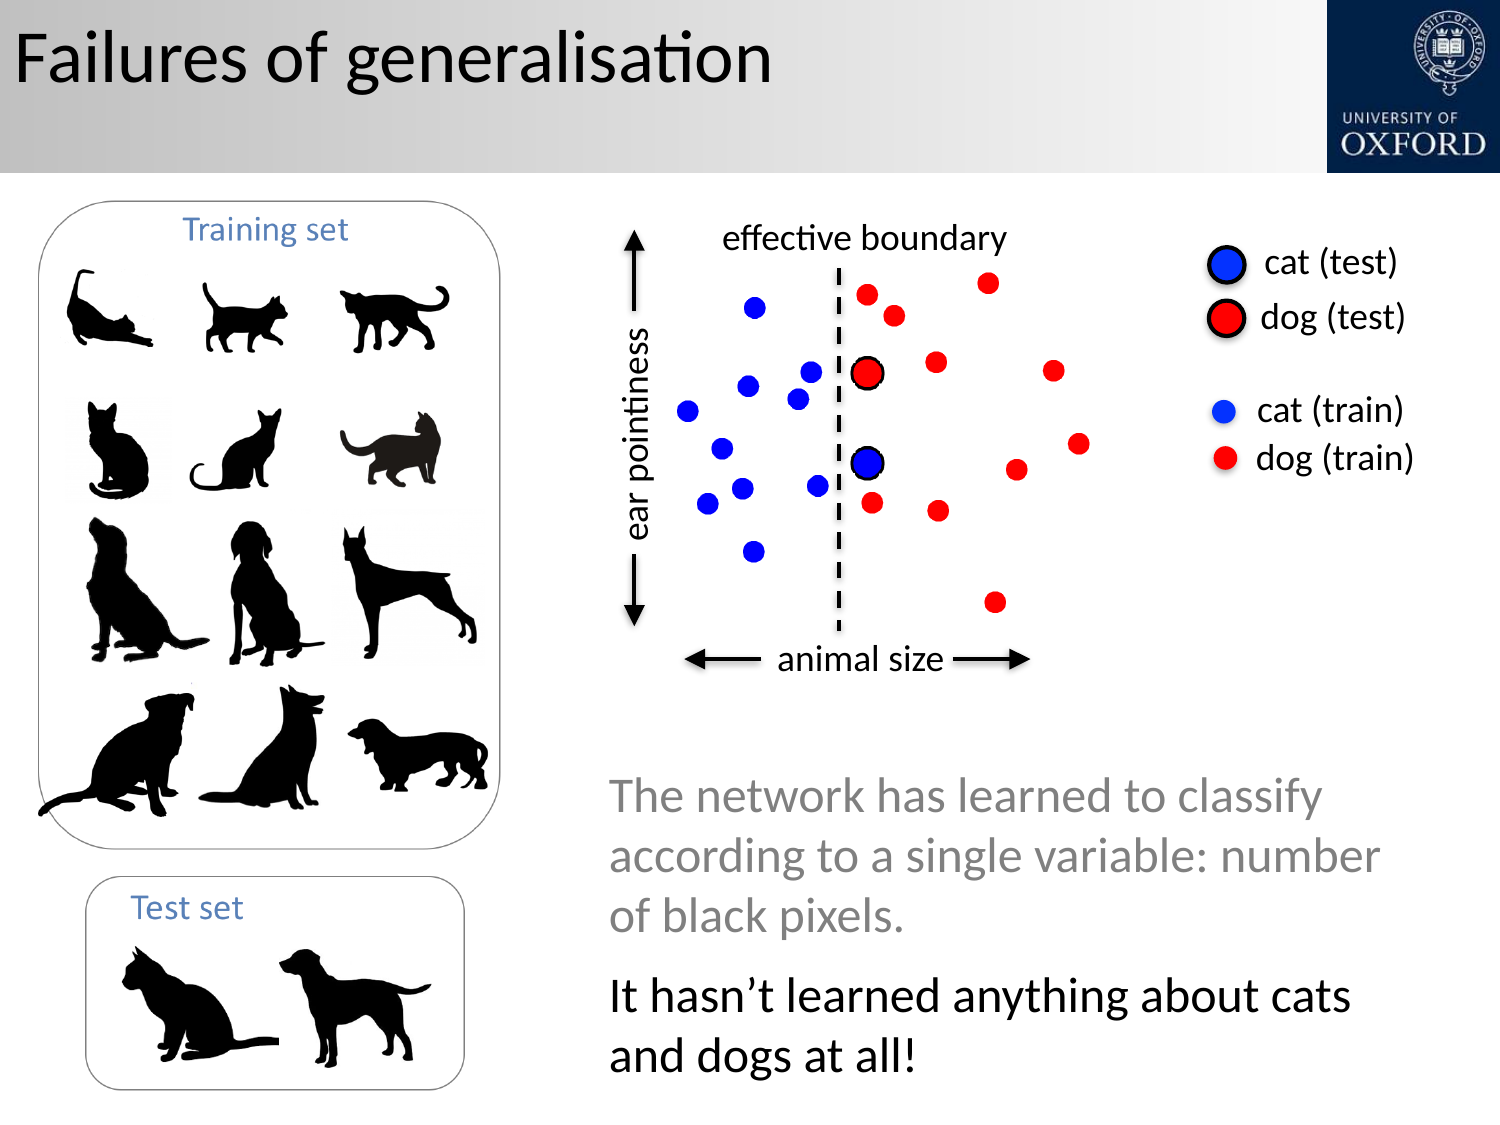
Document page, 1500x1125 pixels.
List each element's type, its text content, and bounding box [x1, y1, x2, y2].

text_box dog (train) [1241, 425, 1431, 486]
text_box effective boundary [707, 205, 1023, 258]
text_box The network has learned to classify according to a single variable: number of black pixels. It hasn’t learned anything about cats and dogs at all! [594, 755, 1432, 1091]
text_box [0, 0, 1325, 173]
text_box Failures of generalisation [0, 0, 1294, 105]
text_box dog (test) [1245, 284, 1422, 345]
picture [659, 259, 1121, 656]
picture [20, 191, 532, 1106]
text_box cat (test) [1249, 229, 1414, 284]
text_box [1208, 299, 1245, 337]
picture [1327, 0, 1500, 173]
text_box [1212, 445, 1239, 471]
text_box [1211, 399, 1237, 425]
text_box cat (train) [1242, 377, 1420, 425]
text_box [1208, 246, 1246, 284]
text_box ear pointiness [602, 312, 654, 557]
text_box animal size [762, 663, 968, 687]
